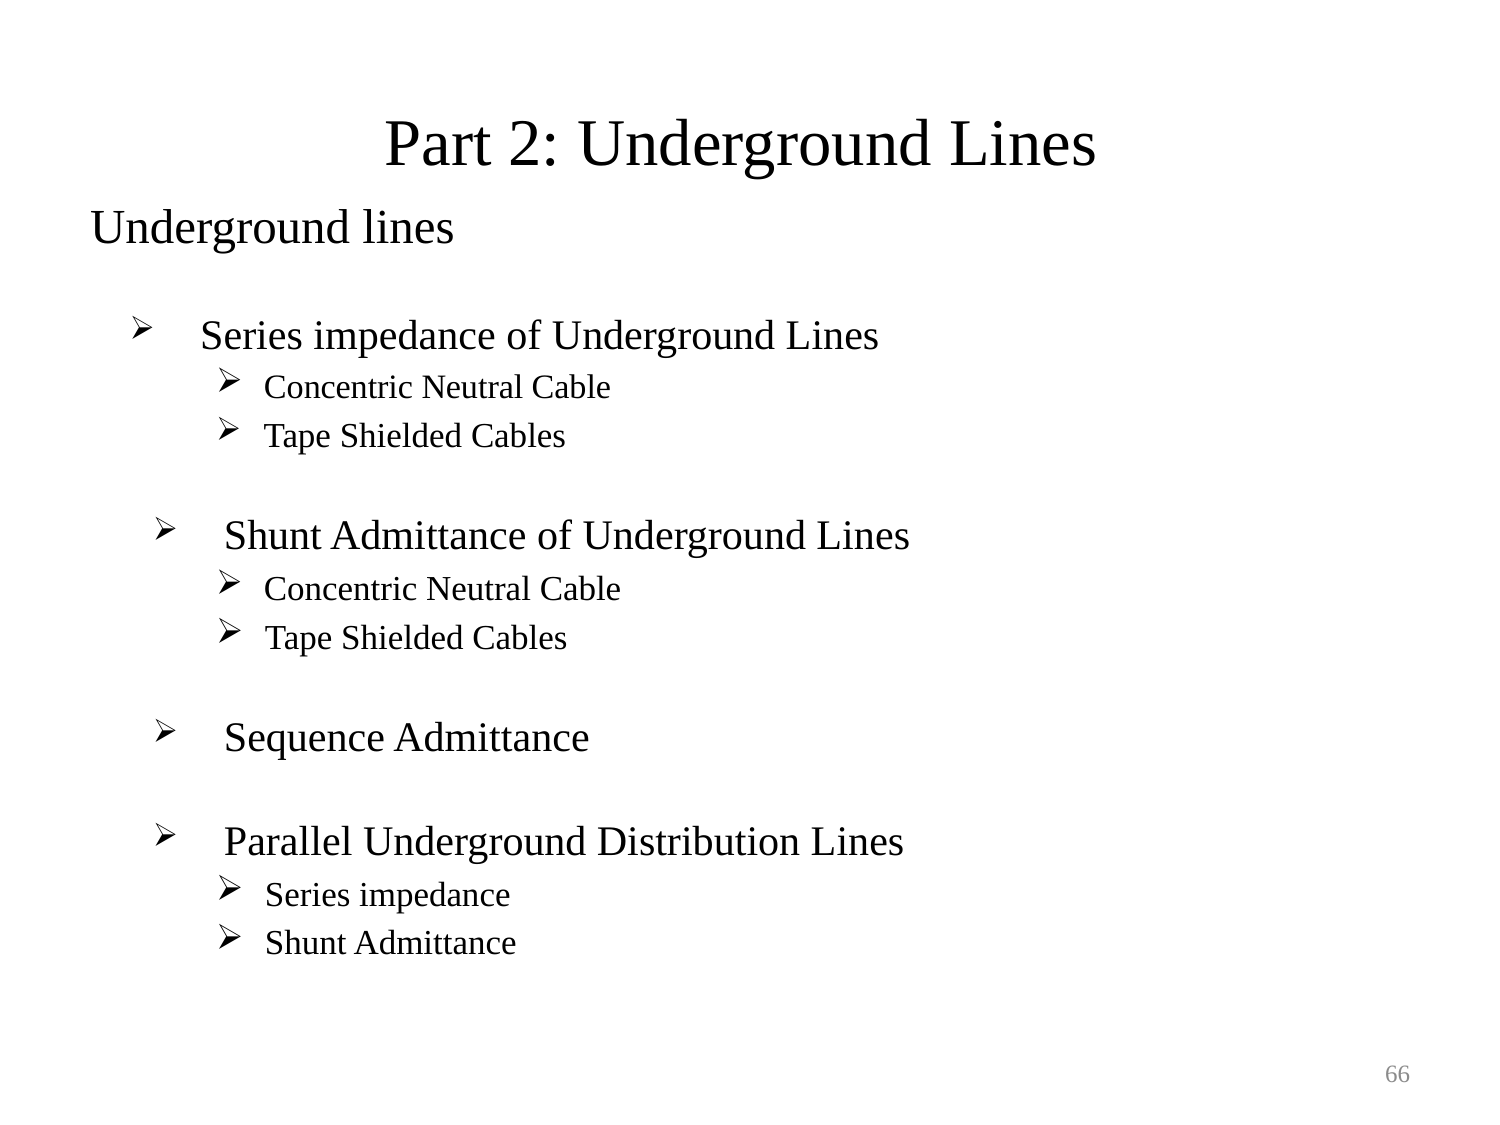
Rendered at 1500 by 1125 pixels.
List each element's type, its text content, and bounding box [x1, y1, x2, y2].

title Part 2: Underground Lines [75, 45, 1425, 187]
list Underground lines Series impedance of Underground Lines Concentric Neutral Cable Tape Shielded Cables Shunt Admittance of Underground Lines Concentric Neutral Cable Tape Shielded Cables Sequence Admittance Parallel Underground Distribution Lines Series impedance Shunt Admittance [75, 187, 1425, 1005]
slide_number 66 [1074, 1042, 1425, 1103]
